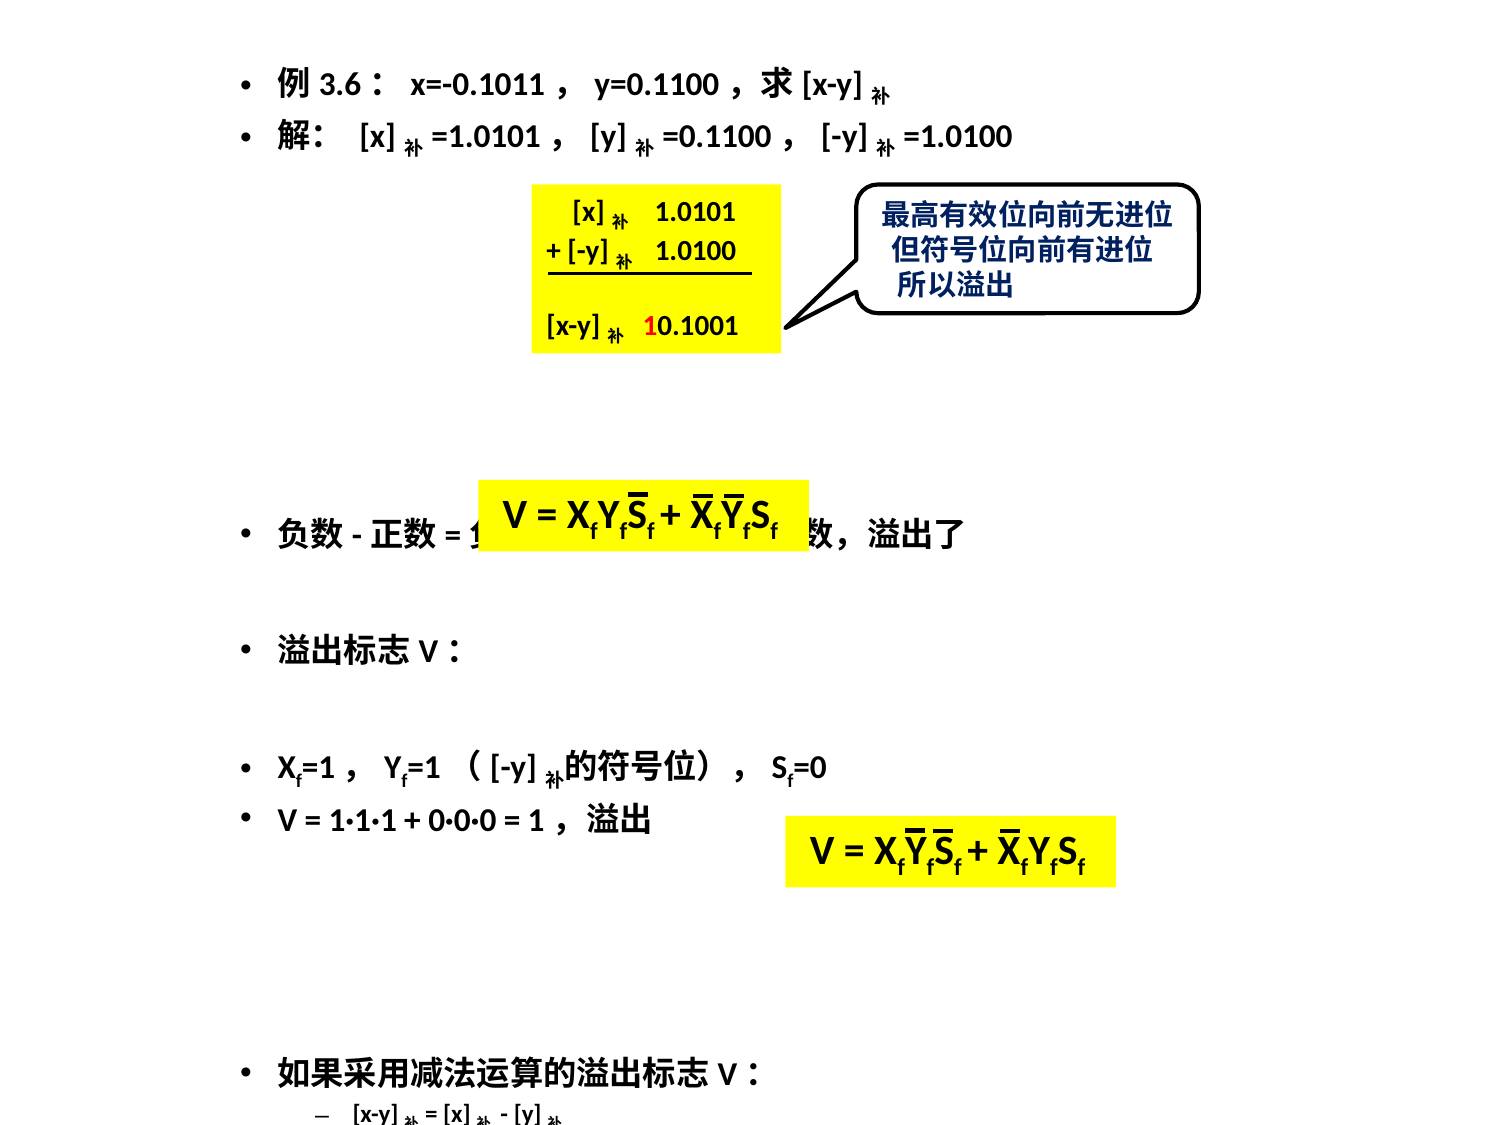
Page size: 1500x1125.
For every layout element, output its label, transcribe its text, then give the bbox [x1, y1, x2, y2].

text_box 最高有效位向前无进位 但符号位向前有进位 所以溢出 [786, 182, 1201, 330]
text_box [478, 479, 810, 546]
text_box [531, 184, 782, 342]
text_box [785, 815, 1117, 882]
list 例3.6：x=-0.1011，y=0.1100，求[x-y]补 解： [x]补=1.0101，[y]补=0.1100，[-y]补=1.0100 负数-正数=负数+负数，结果是正数，溢出了 溢出标志V： Xf=1，Yf=1（[-y]补的符号位），Sf=0 V = 1·1·1 + 0·0·0 = 1，溢出 如果采用减法运算的溢出标志V： [x-y]补= [x]补 - [y]补 Xf=1，Yf=0（[y]补的符号位），Sf=0 V = 1·1·1 + 0·0·0 = 1，溢出 [75, 54, 1425, 797]
